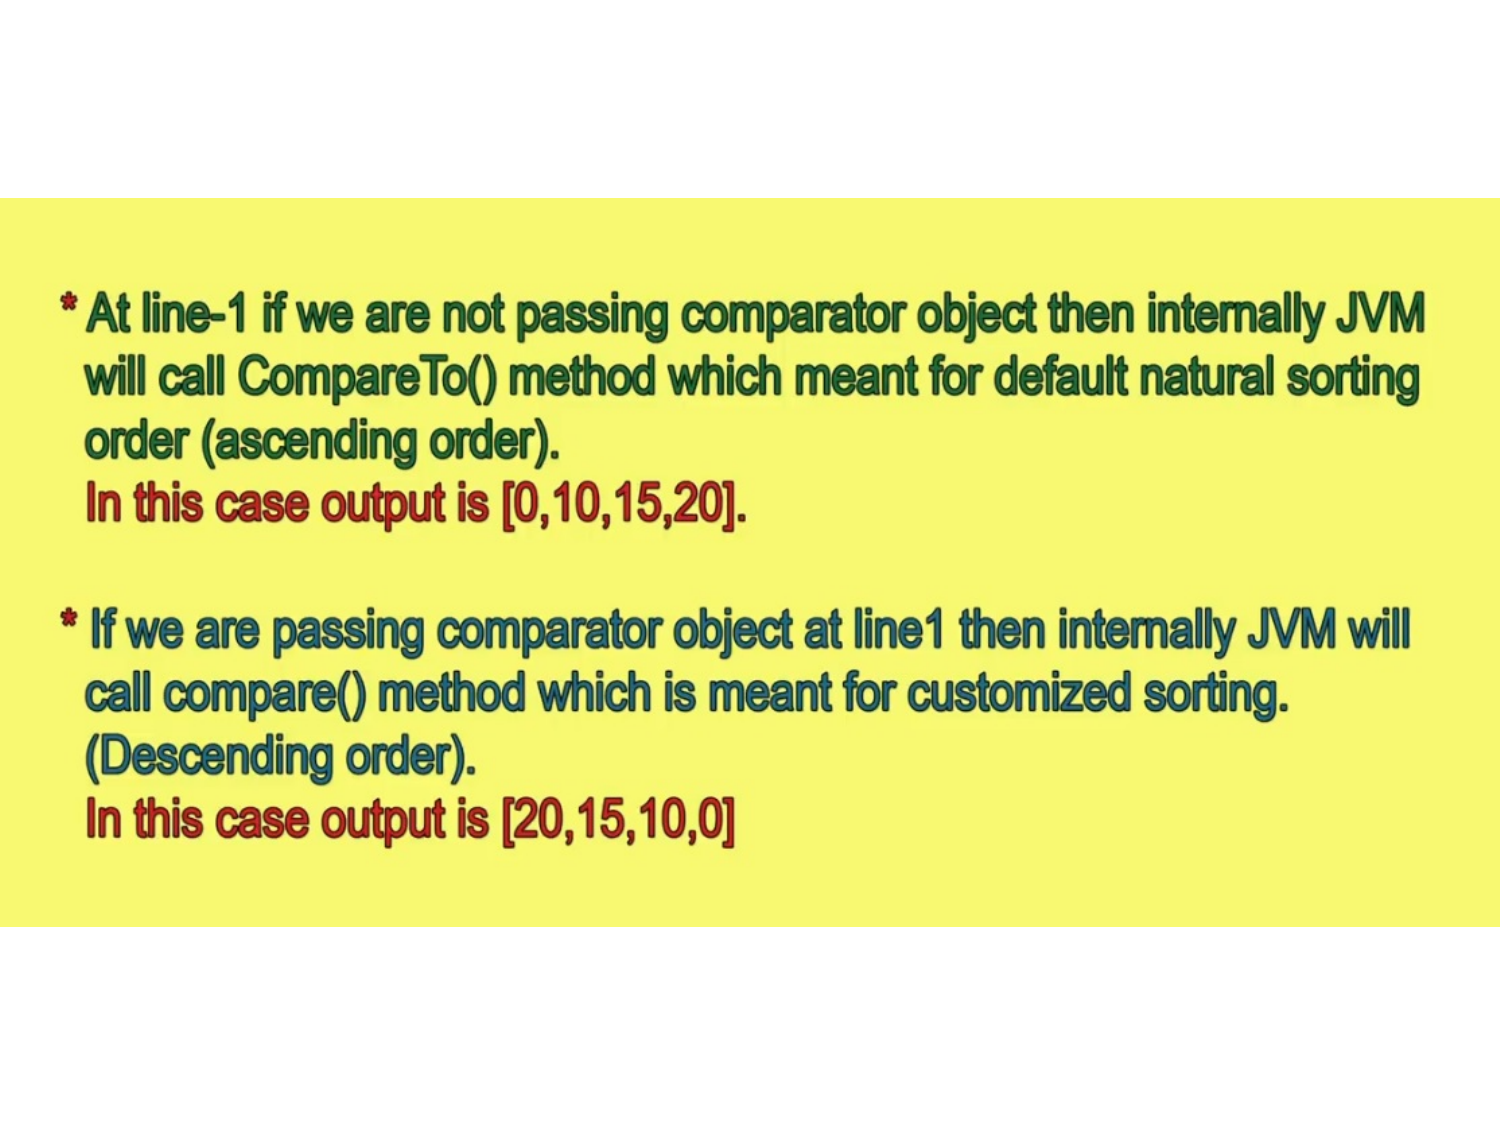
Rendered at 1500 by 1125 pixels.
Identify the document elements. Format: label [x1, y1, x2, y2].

picture [0, 197, 1500, 927]
